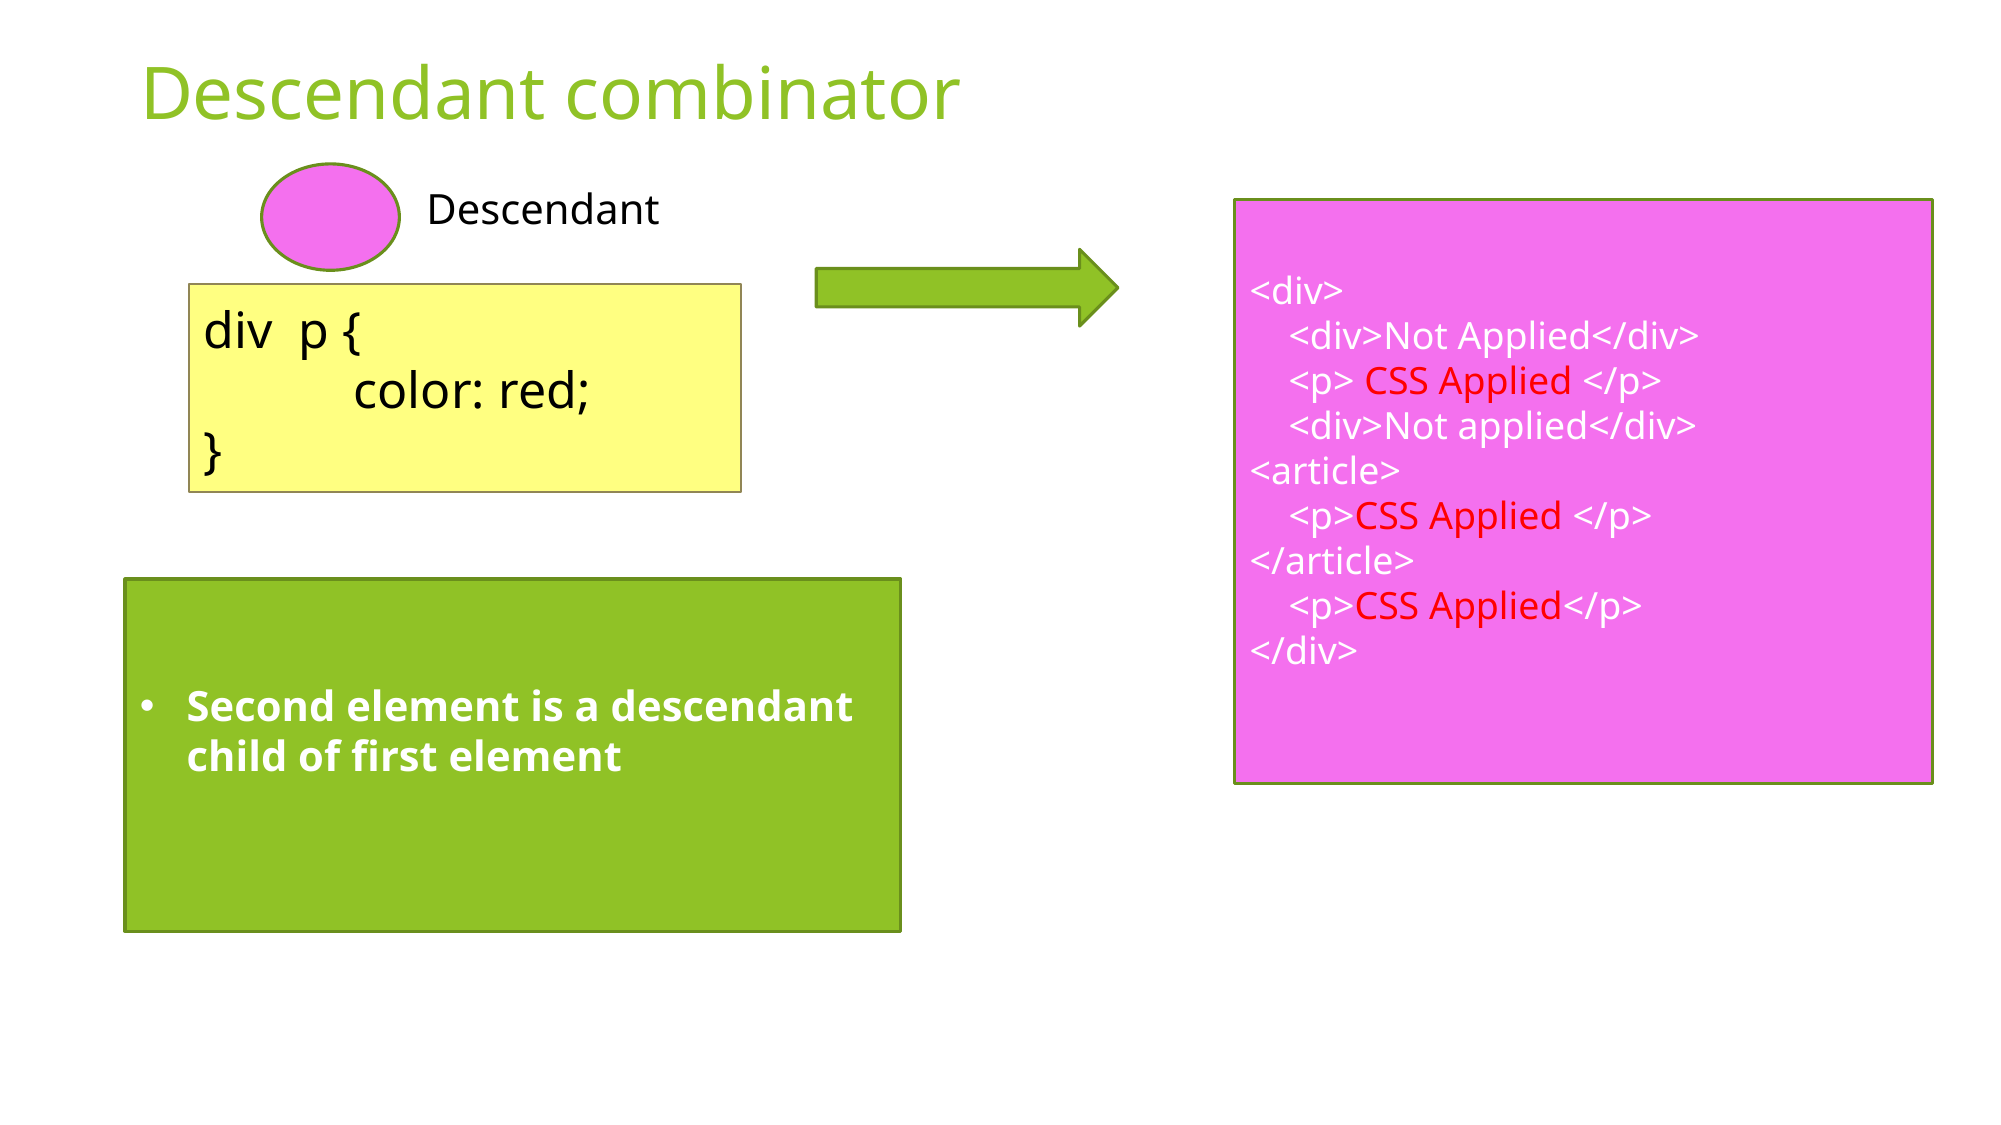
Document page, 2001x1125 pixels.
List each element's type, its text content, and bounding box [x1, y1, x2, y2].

text_box div p { color: red; } [188, 283, 742, 493]
title Descendant combinator [125, 39, 1536, 142]
text_box Descendant [411, 175, 675, 240]
text_box <div> <div>Not Applied</div> <p> CSS Applied </p> <div>Not applied</div> <article> <p>CSS Applied </p> </article> <p>CSS Applied</p> </div> [1233, 198, 1934, 785]
text_box [814, 247, 1120, 328]
text_box [260, 162, 401, 272]
text_box Second element is a descendant child of first element [123, 577, 902, 933]
